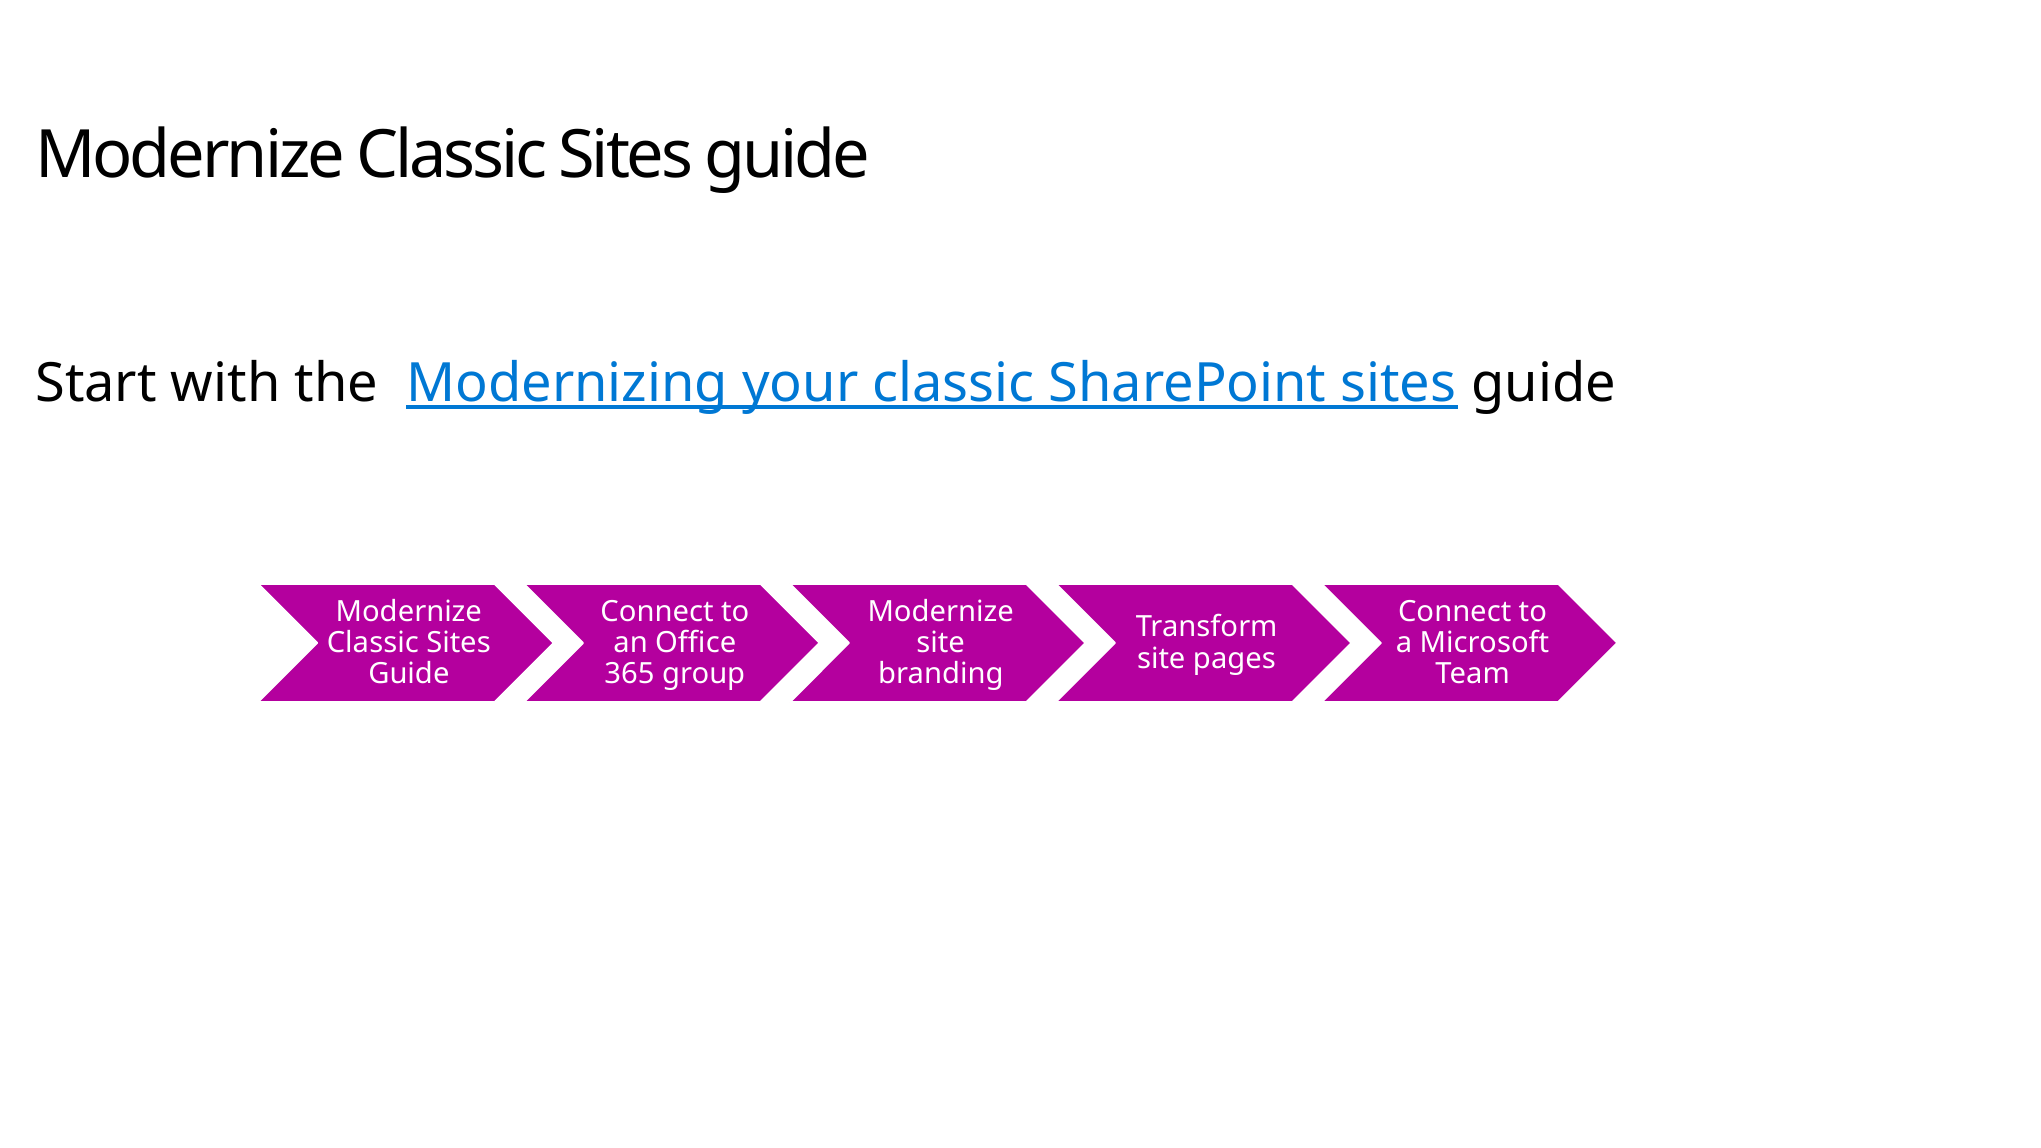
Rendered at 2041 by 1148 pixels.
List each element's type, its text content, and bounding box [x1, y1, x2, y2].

list Start with the Modernizing your classic SharePoint sites guide [35, 347, 2015, 667]
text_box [257, 523, 1618, 763]
title Modernize Classic Sites guide [35, 92, 2041, 217]
